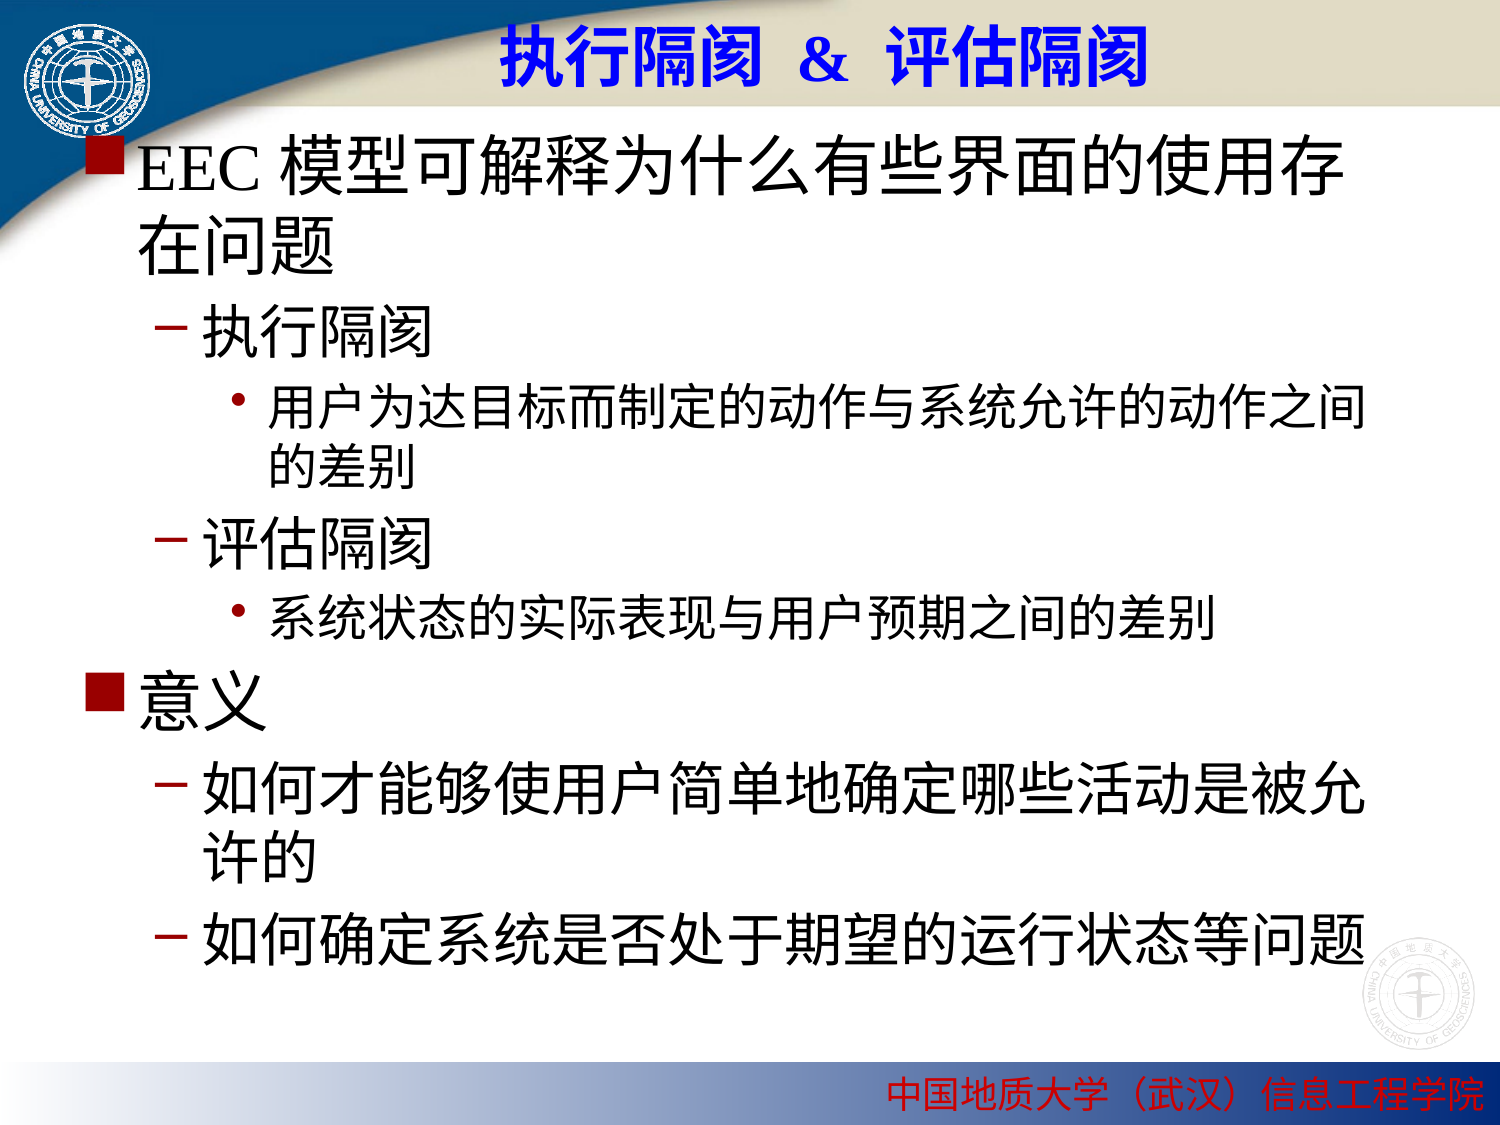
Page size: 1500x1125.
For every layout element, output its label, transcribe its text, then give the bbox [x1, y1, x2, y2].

title 执行隔阂 & 评估隔阂 [149, 6, 1500, 122]
list EEC模型可解释为什么有些界面的使用存在问题 执行隔阂 用户为达目标而制定的动作与系统允许的动作之间的差别 评估隔阂 系统状态的实际表现与用户预期之间的差别 意义 如何才能够使用户简单地确定哪些活动是被允许的 如何确定系统是否处于期望的运行状态等问题 [64, 115, 1416, 860]
picture [0, 0, 1500, 1062]
